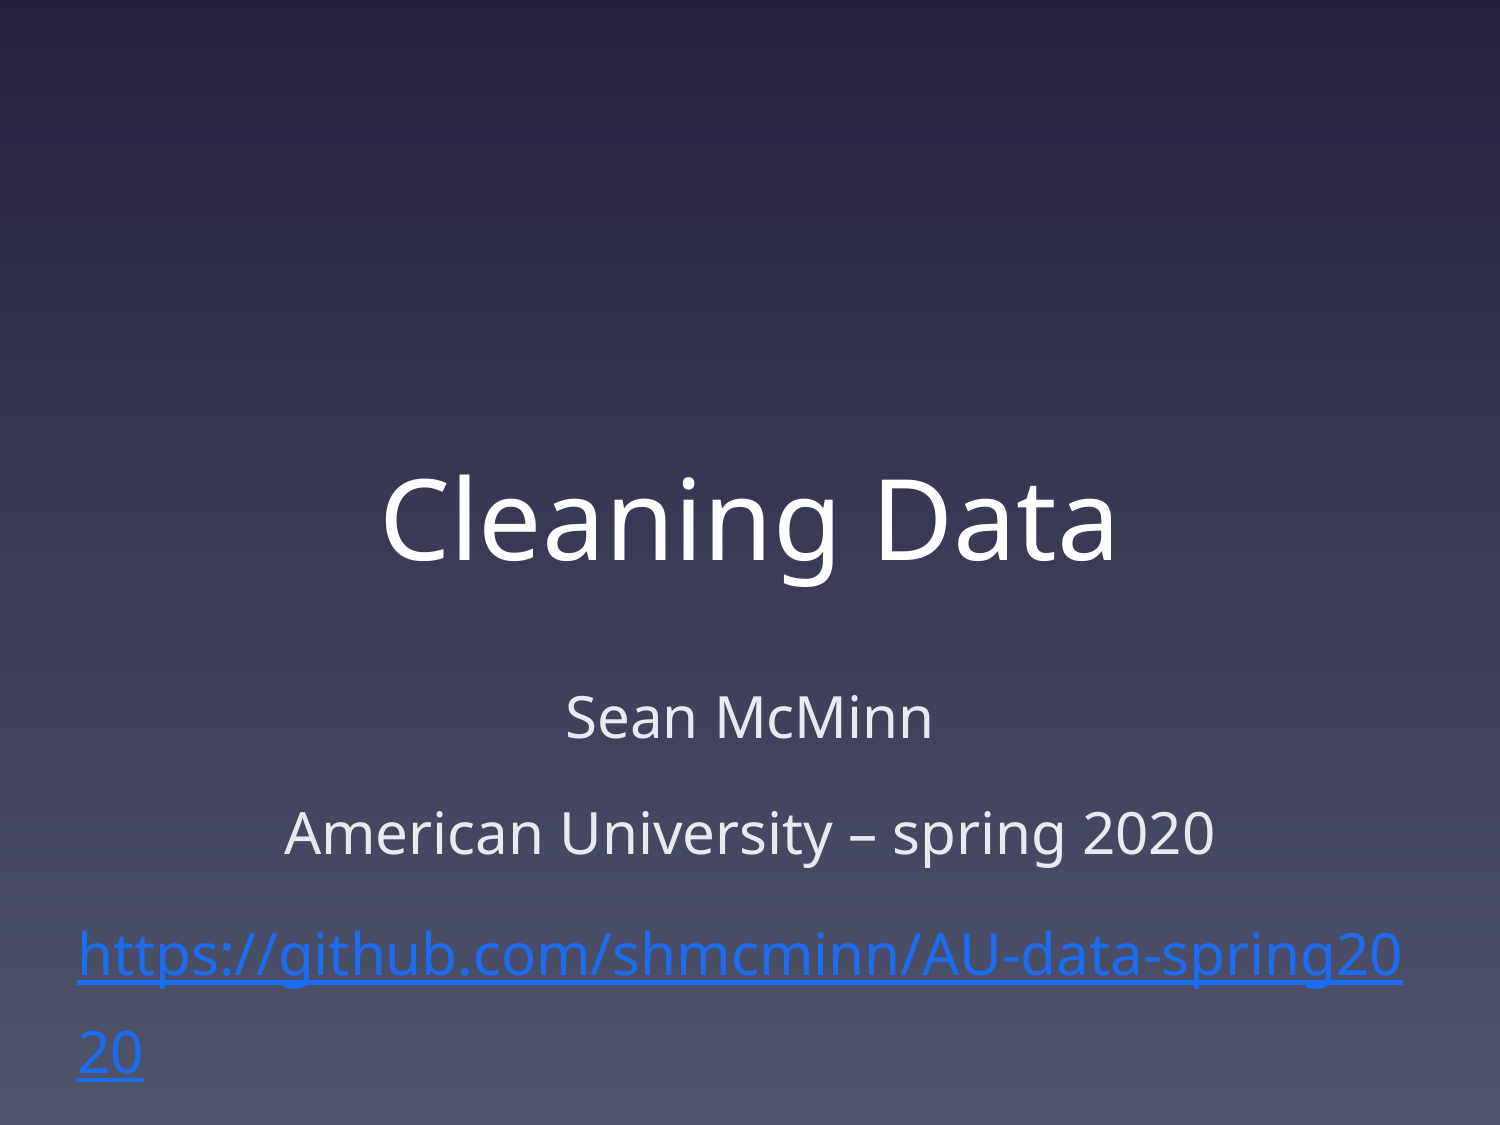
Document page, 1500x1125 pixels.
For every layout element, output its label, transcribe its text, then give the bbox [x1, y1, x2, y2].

title Cleaning Data [112, 349, 1388, 591]
subtitle Sean McMinn American University – spring 2020 https://github.com/shmcminn/AU-data-spring2020 [62, 637, 1438, 1055]
